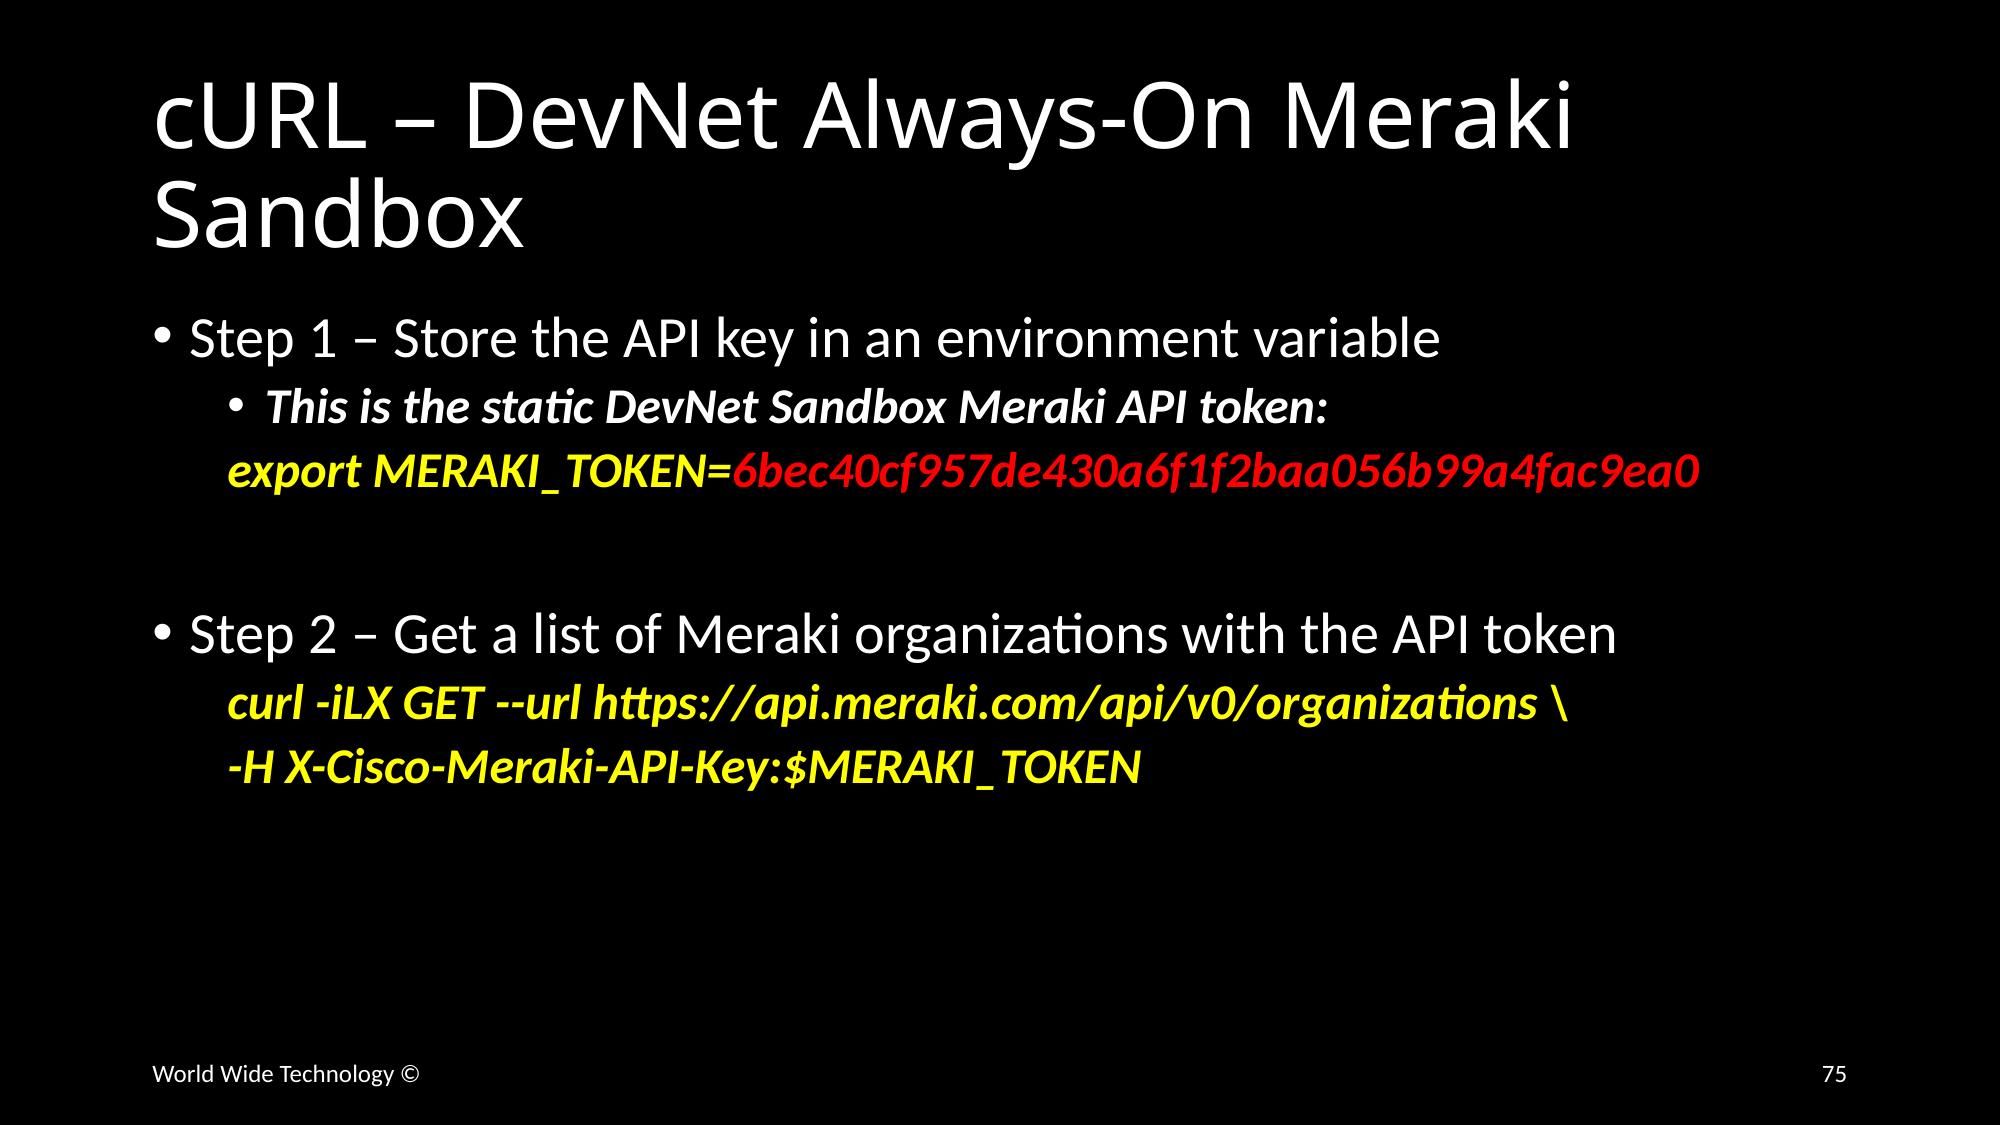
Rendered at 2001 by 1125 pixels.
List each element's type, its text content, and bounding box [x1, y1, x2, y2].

title cURL – DevNet Always-On Meraki Sandbox [137, 59, 1863, 278]
slide_number 75 [1412, 1042, 1863, 1103]
list Step 1 – Store the API key in an environment variable This is the static DevNet Sandbox Meraki API token: export MERAKI_TOKEN=6bec40cf957de430a6f1f2baa056b99a4fac9ea0 Step 2 – Get a list of Meraki organizations with the API token curl -iLX GET --url https://api.meraki.com/api/v0/organizations \ -H X-Cisco-Meraki-API-Key:$MERAKI_TOKEN [137, 299, 1888, 1014]
slide_number World Wide Technology © [137, 1042, 588, 1103]
